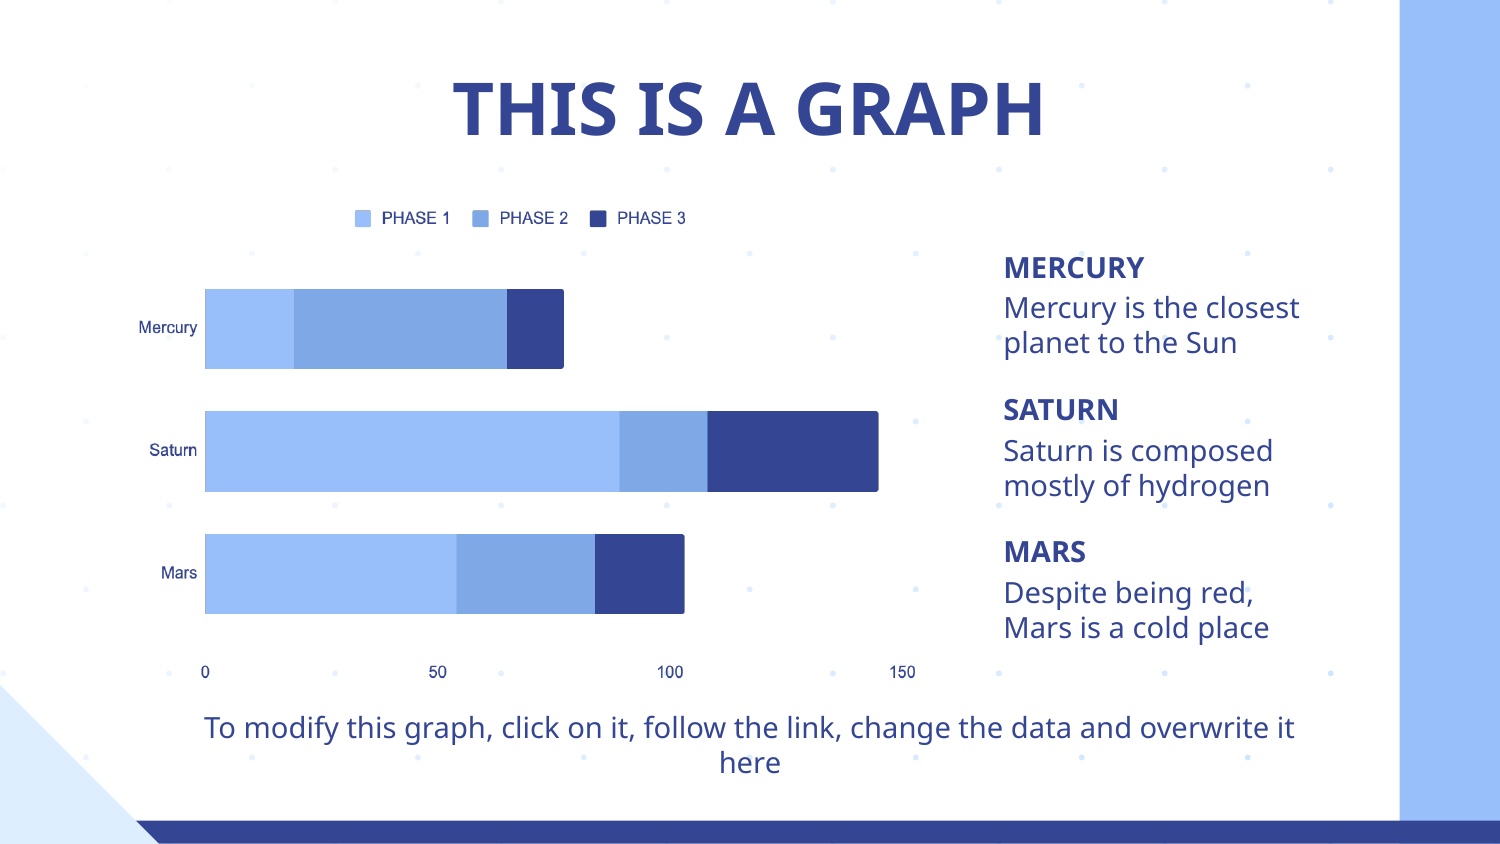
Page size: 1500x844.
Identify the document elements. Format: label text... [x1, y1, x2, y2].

text_box MERCURY [988, 248, 1317, 285]
text_box SATURN [988, 389, 1317, 428]
picture [130, 184, 927, 689]
text_box Mercury is the closest planet to the Sun [988, 285, 1317, 364]
text_box MARS [988, 531, 1317, 570]
title THIS IS A GRAPH [103, 63, 1397, 151]
subtitle To modify this graph, click on it, follow the link, change the data and overwrite it here [167, 719, 1333, 769]
text_box Saturn is composed mostly of hydrogen [988, 428, 1317, 507]
text_box Despite being red, Mars is a cold place [988, 570, 1317, 648]
